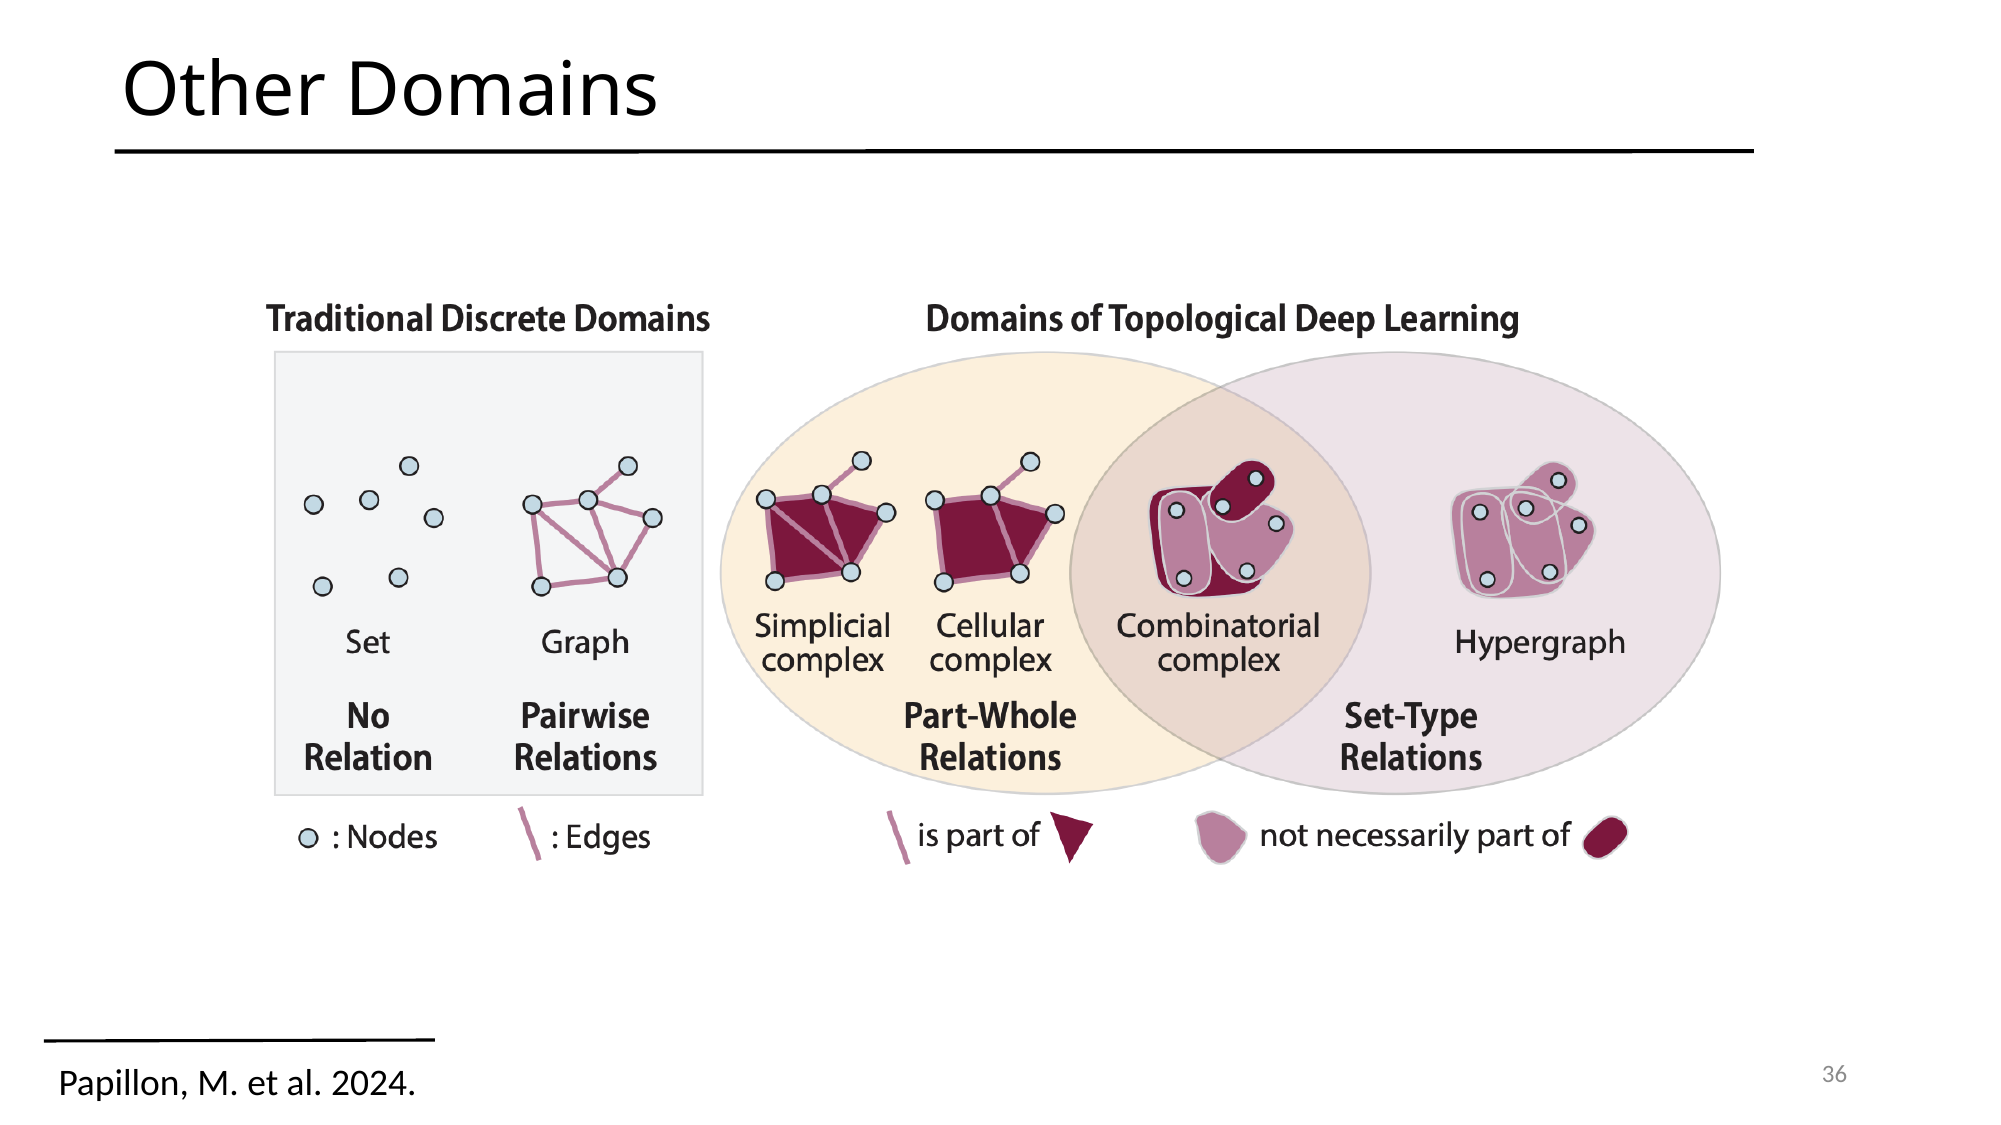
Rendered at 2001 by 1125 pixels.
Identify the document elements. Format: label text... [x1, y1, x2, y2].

text_box Papillon, M. et al. 2024. [43, 1050, 1319, 1111]
text_box Other Domains [106, 0, 1832, 201]
slide_number 36 [1412, 1042, 1863, 1103]
picture [114, 274, 1730, 904]
